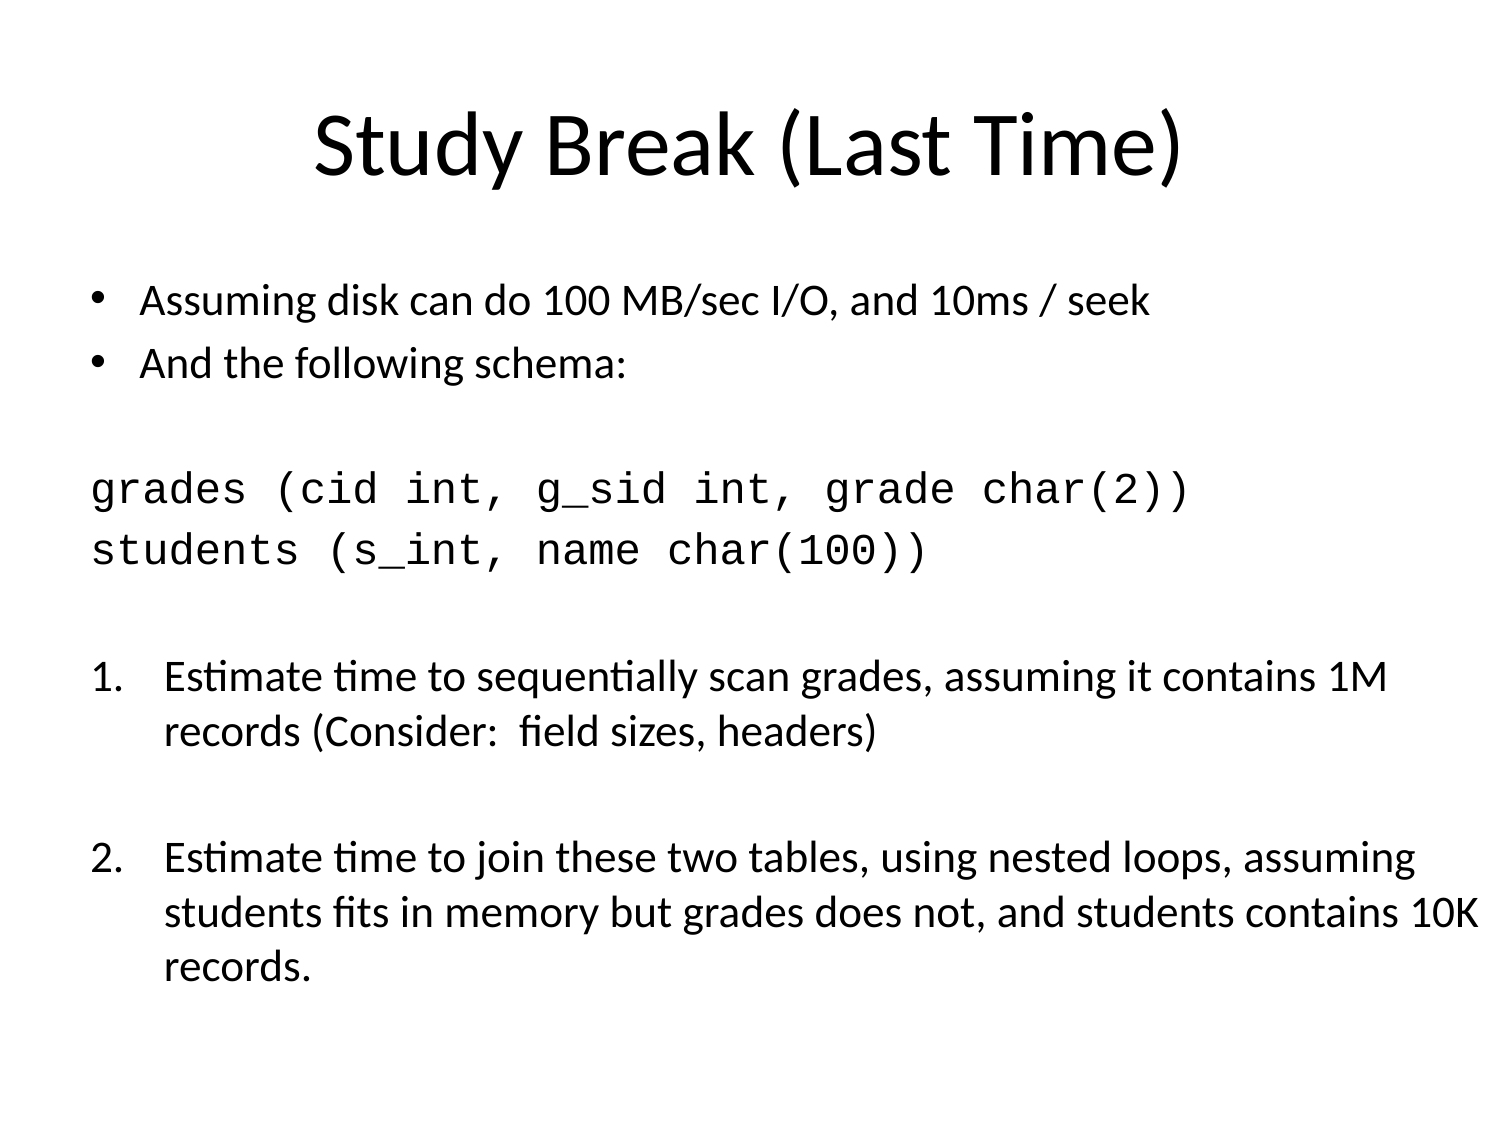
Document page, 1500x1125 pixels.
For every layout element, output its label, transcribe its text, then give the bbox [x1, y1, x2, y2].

list Assuming disk can do 100 MB/sec I/O, and 10ms / seek And the following schema: grades (cid int, g_sid int, grade char(2)) students (s_int, name char(100)) Estimate time to sequentially scan grades, assuming it contains 1M records (Consider: field sizes, headers) Estimate time to join these two tables, using nested loops, assuming students fits in memory but grades does not, and students contains 10K records. [75, 262, 1500, 1005]
title Study Break (Last Time) [75, 45, 1425, 233]
